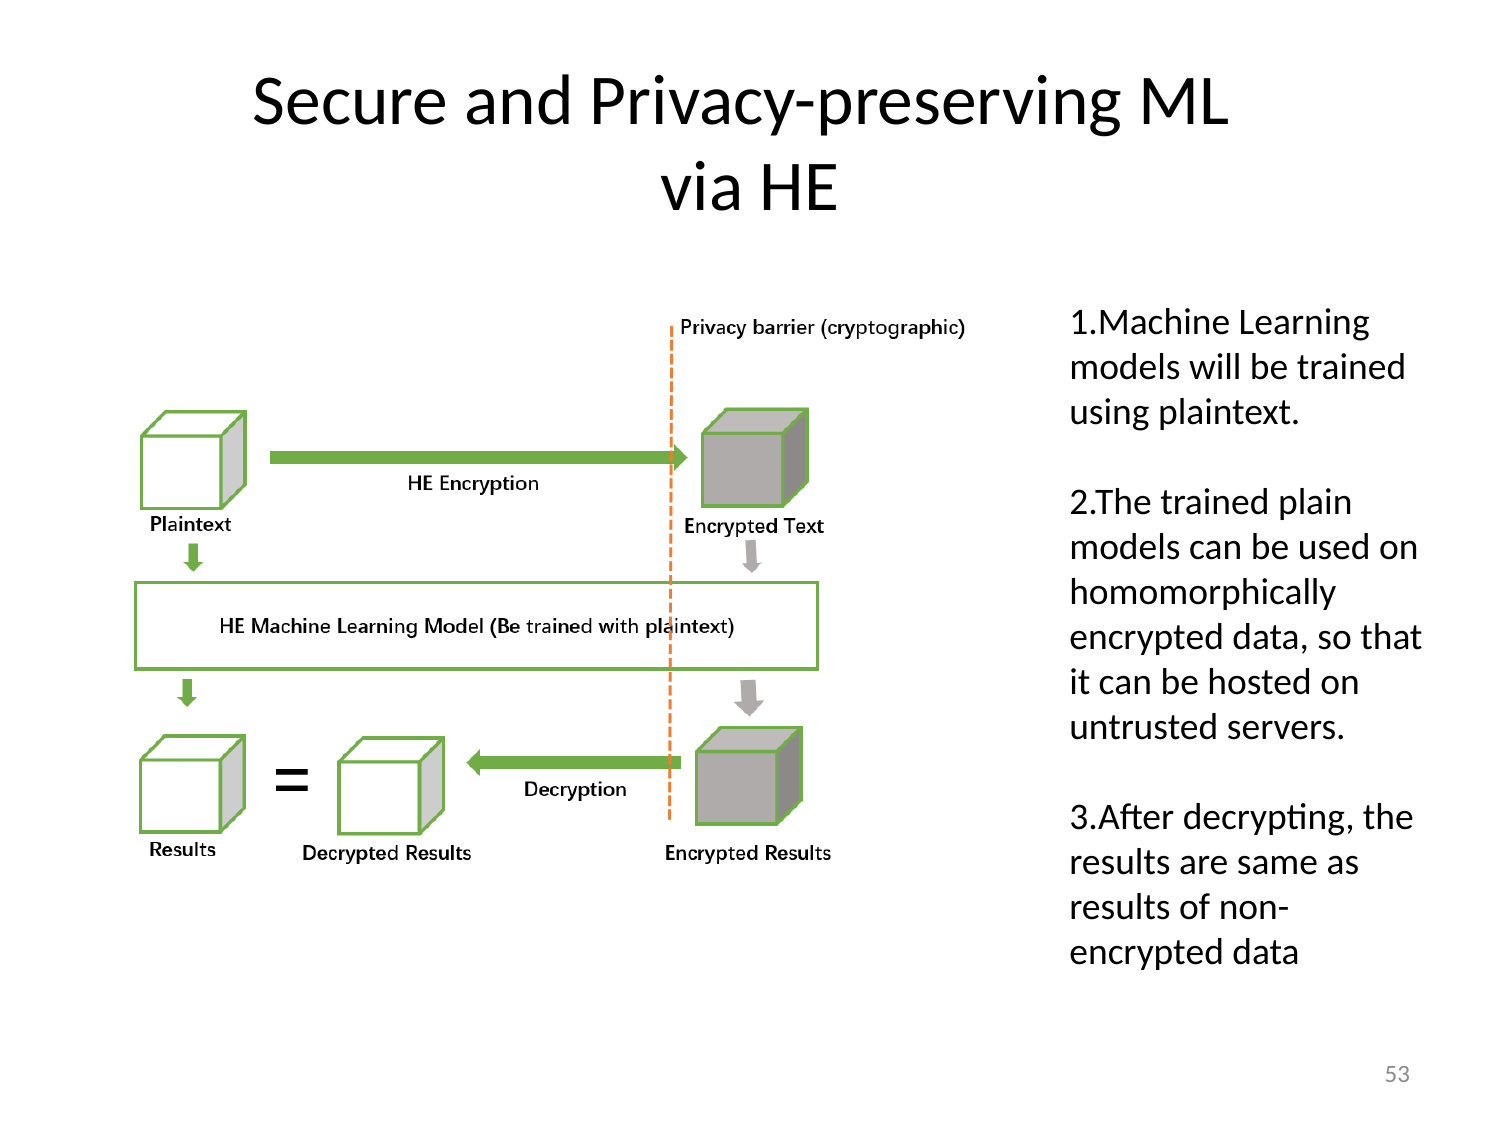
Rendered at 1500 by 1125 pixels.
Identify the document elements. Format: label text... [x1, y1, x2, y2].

slide_number 53 [1074, 1042, 1425, 1103]
title Secure and Privacy-preserving ML via HE [75, 45, 1425, 233]
text_box 1.Machine Learning models will be trained using plaintext. 2.The trained plain models can be used on homomorphically encrypted data, so that it can be hosted on untrusted servers. 3.After decrypting, the results are same as results of non-encrypted data [1054, 289, 1446, 979]
picture [74, 312, 999, 890]
